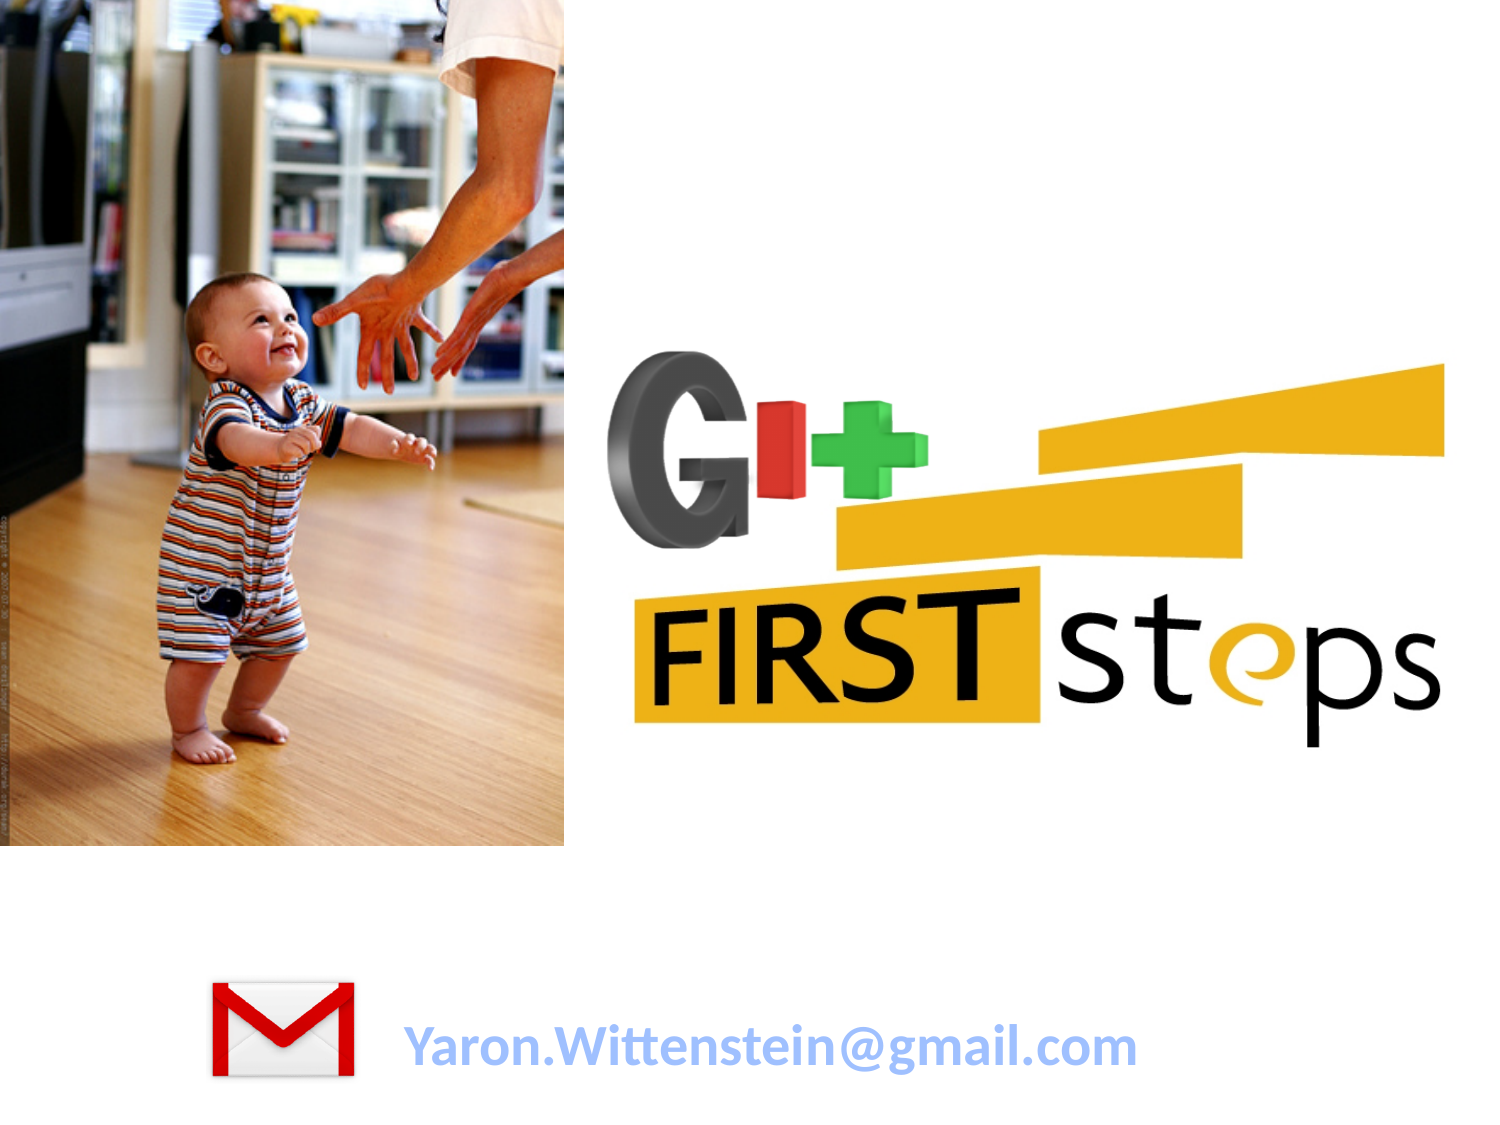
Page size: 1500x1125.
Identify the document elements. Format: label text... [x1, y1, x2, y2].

text_box Yaron.Wittenstein@gmail.com [389, 999, 1155, 1085]
picture [206, 975, 361, 1084]
picture [597, 278, 1459, 762]
picture [0, 0, 564, 847]
